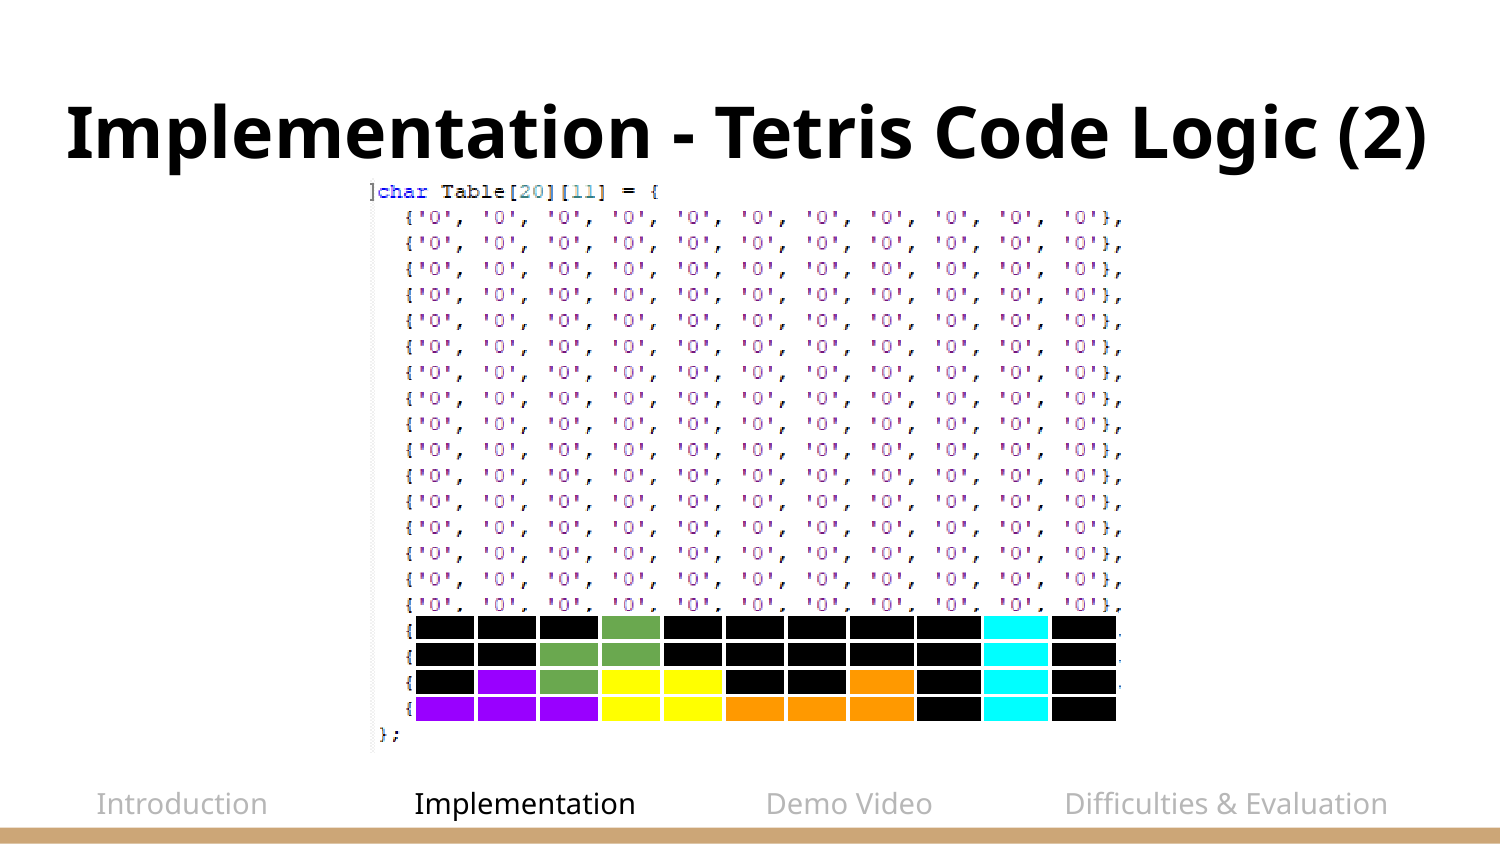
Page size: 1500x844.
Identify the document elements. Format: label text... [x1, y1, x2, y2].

text_box Difficulties & Evaluation [1049, 770, 1425, 836]
title Implementation - Tetris Code Logic (2) [51, 51, 1449, 189]
picture [369, 178, 1131, 753]
text_box Introduction [81, 770, 370, 836]
text_box Demo Video [750, 770, 1039, 836]
text_box Implementation [399, 770, 688, 836]
